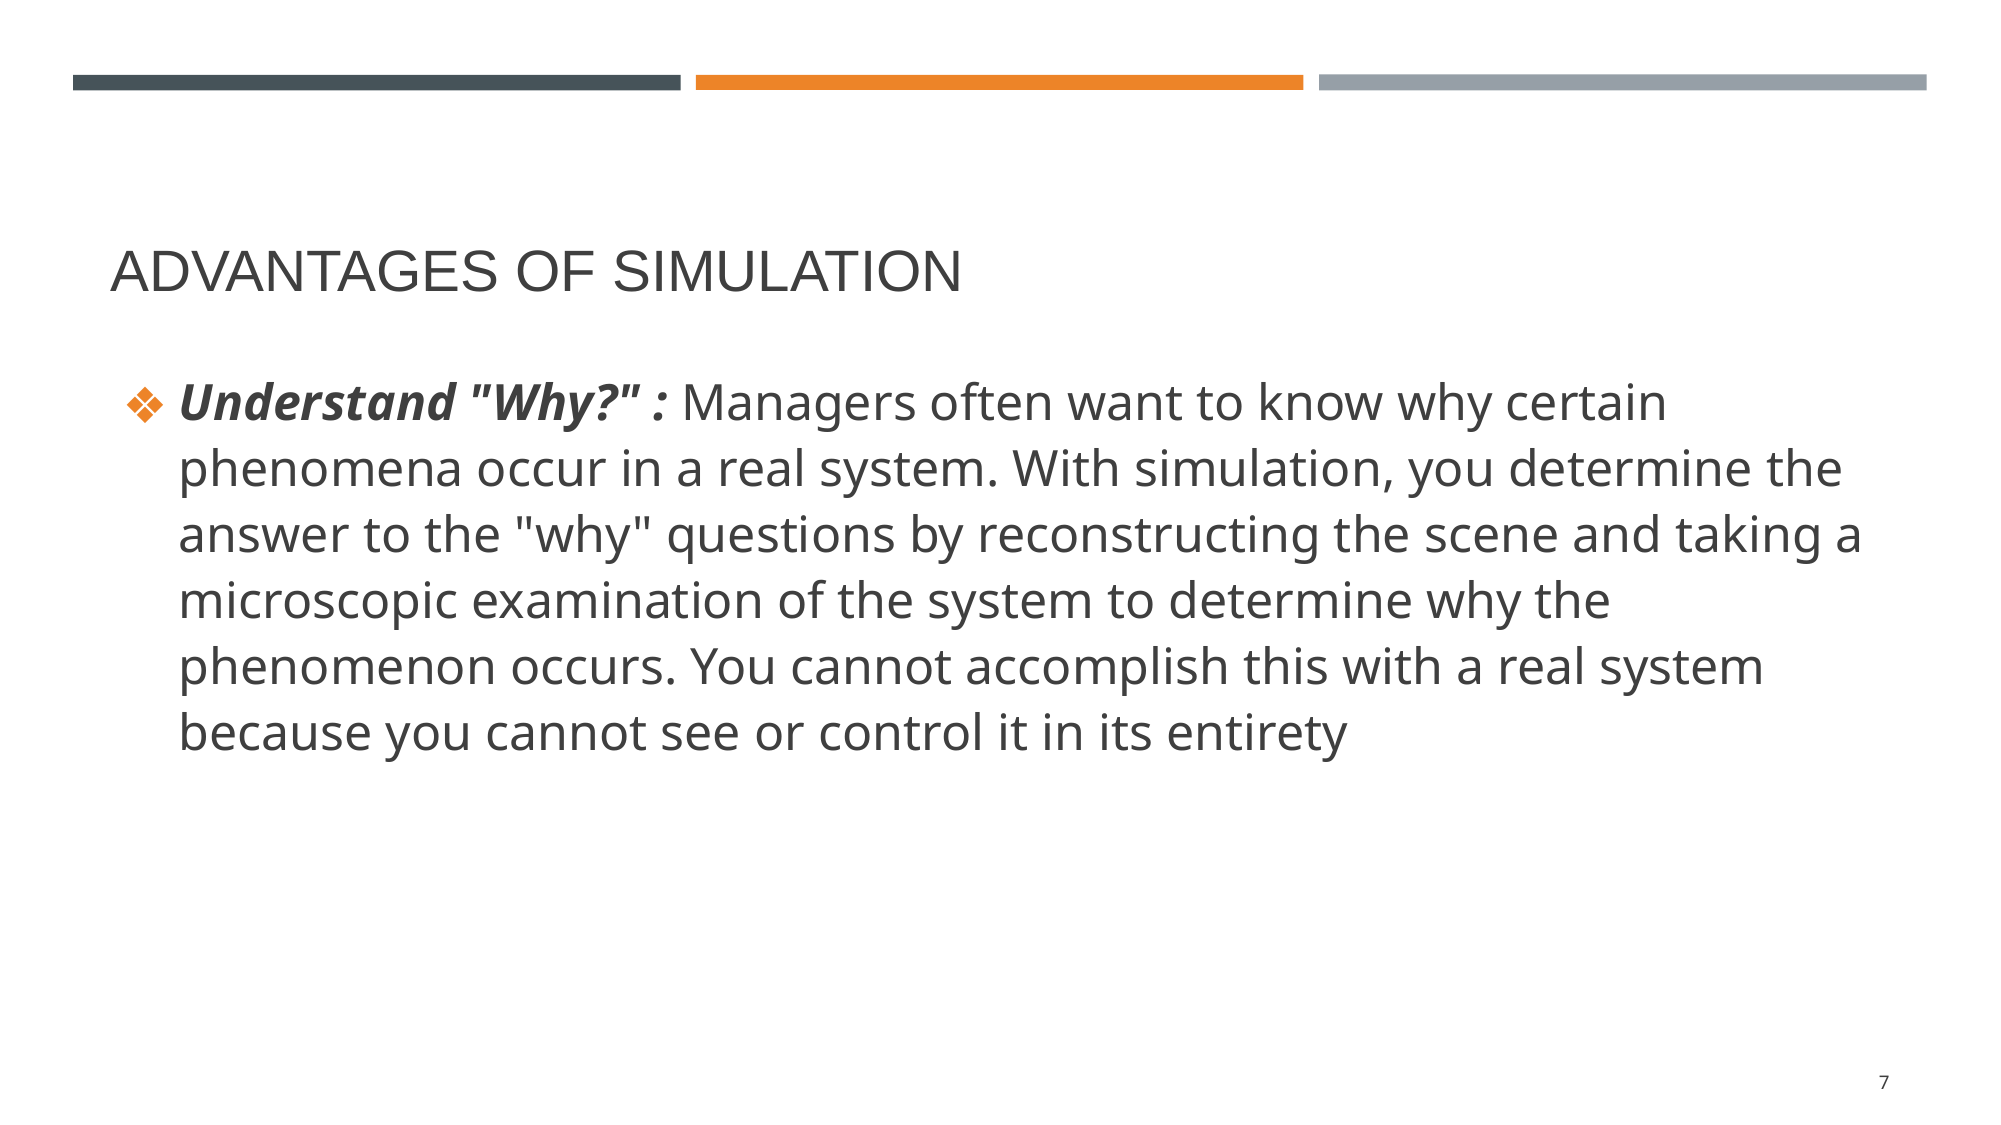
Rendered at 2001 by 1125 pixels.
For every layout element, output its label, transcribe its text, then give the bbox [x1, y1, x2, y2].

title ADVANTAGES OF SIMULATION [95, 115, 1905, 311]
slide_number ‹#› [1732, 1053, 1905, 1114]
list Understand "Why?" : Managers often want to know why certain phenomena occur in a real system. With simulation, you determine the answer to the "why" questions by reconstructing the scene and taking a microscopic examination of the system to determine why the phenomenon occurs. You cannot accomplish this with a real system because you cannot see or control it in its entirety [95, 341, 1905, 784]
